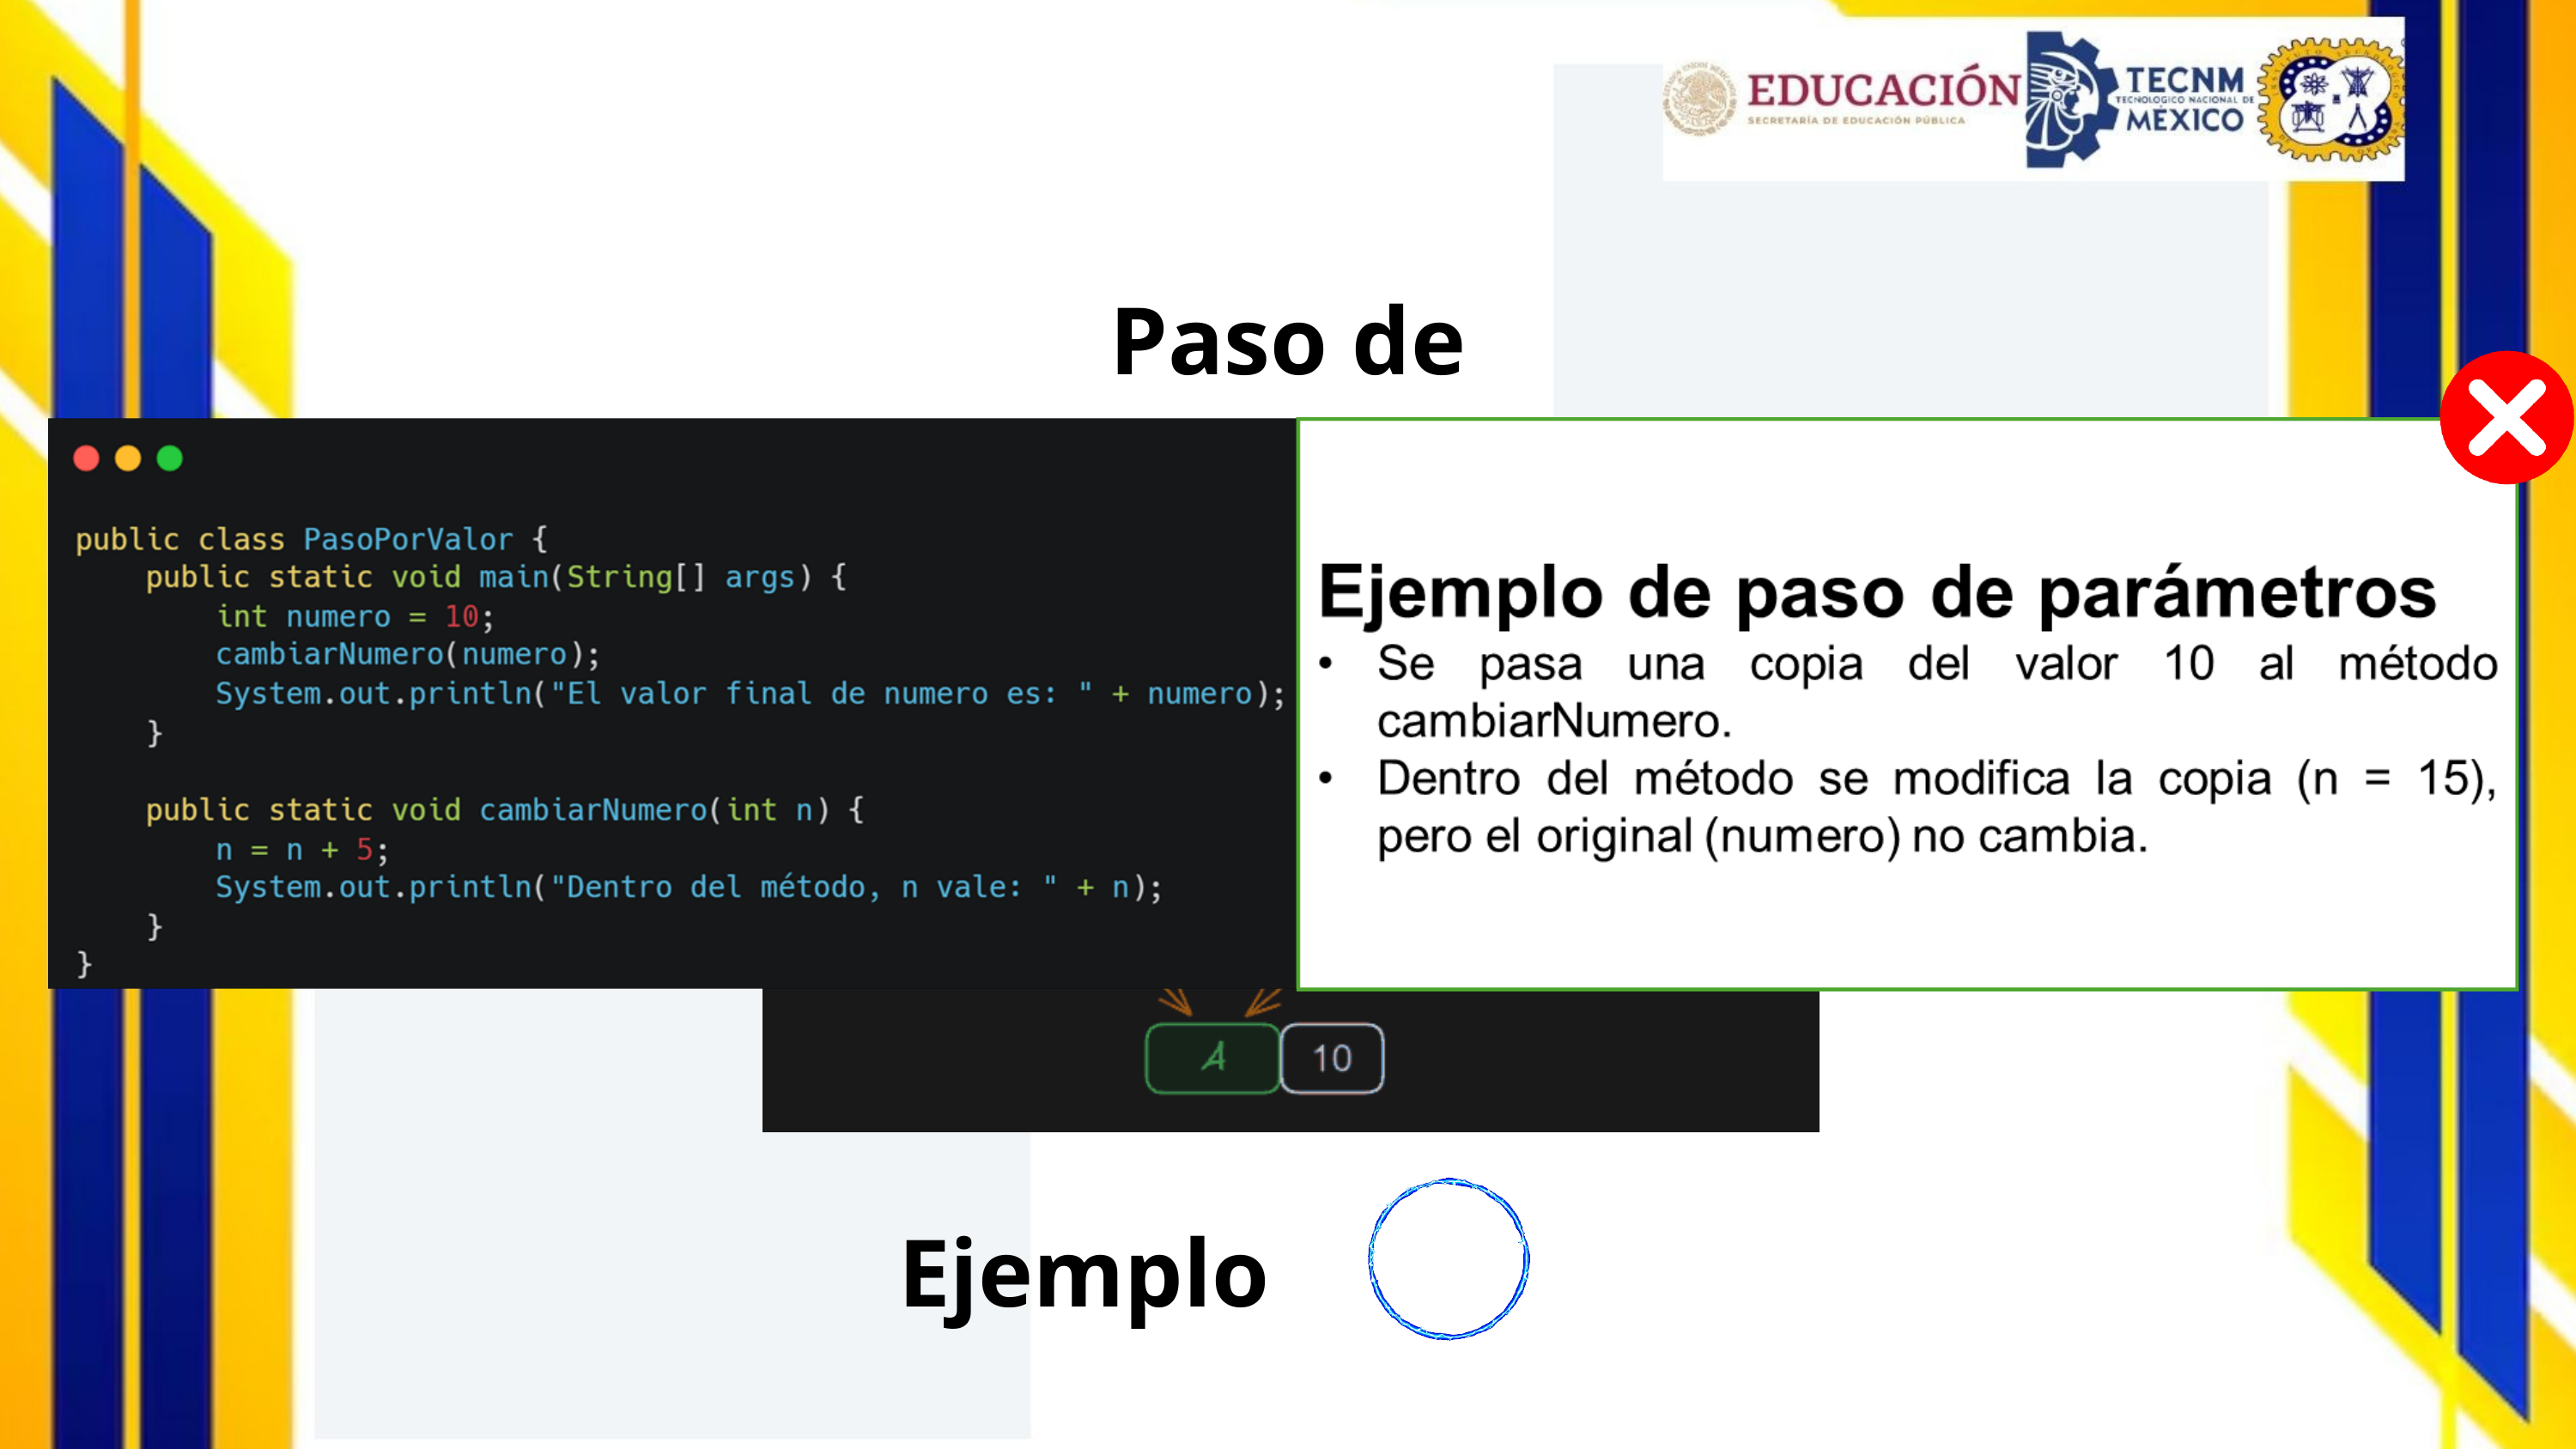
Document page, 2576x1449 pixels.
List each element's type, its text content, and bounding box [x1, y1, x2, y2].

text_box [0, 0, 2576, 1449]
text_box Paso de parámetros [923, 263, 1653, 414]
text_box Ejemplo [719, 1195, 1347, 1325]
picture [1352, 1162, 1545, 1355]
picture [48, 348, 2576, 1132]
